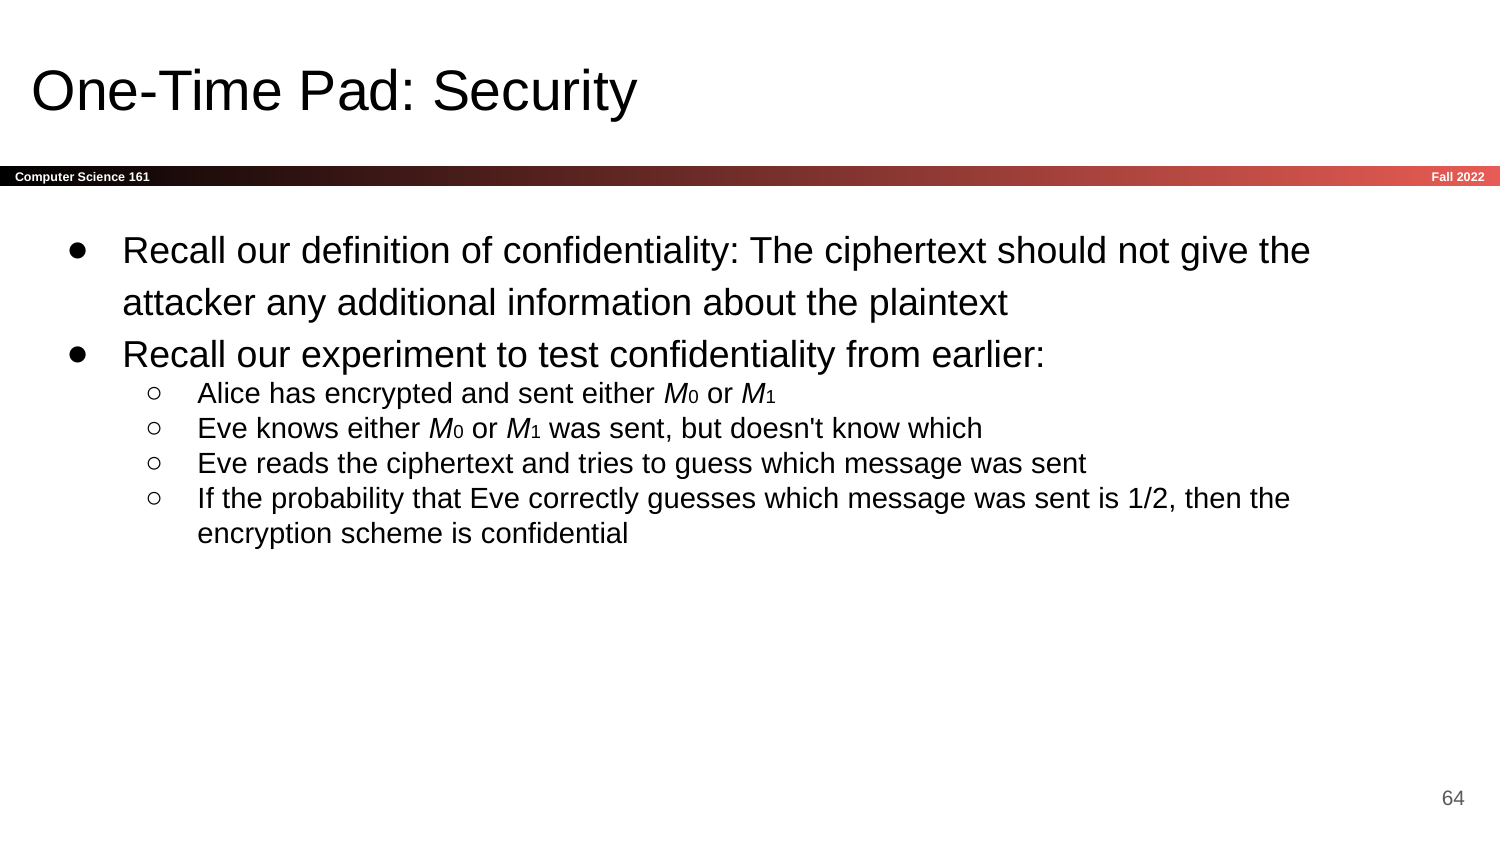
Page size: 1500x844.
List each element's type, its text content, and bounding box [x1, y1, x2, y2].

slide_number 64 [1389, 764, 1480, 830]
title One-Time Pad: Security [16, 44, 1415, 139]
list Recall our definition of confidentiality: The ciphertext should not give the attacker any additional information about the plaintext Recall our experiment to test confidentiality from earlier: Alice has encrypted and sent either M0 or M1 Eve knows either M0 or M1 was sent, but doesn't know which Eve reads the ciphertext and tries to guess which message was sent If the probability that Eve correctly guesses which message was sent is 1/2, then the encryption scheme is confidential [32, 204, 1431, 823]
